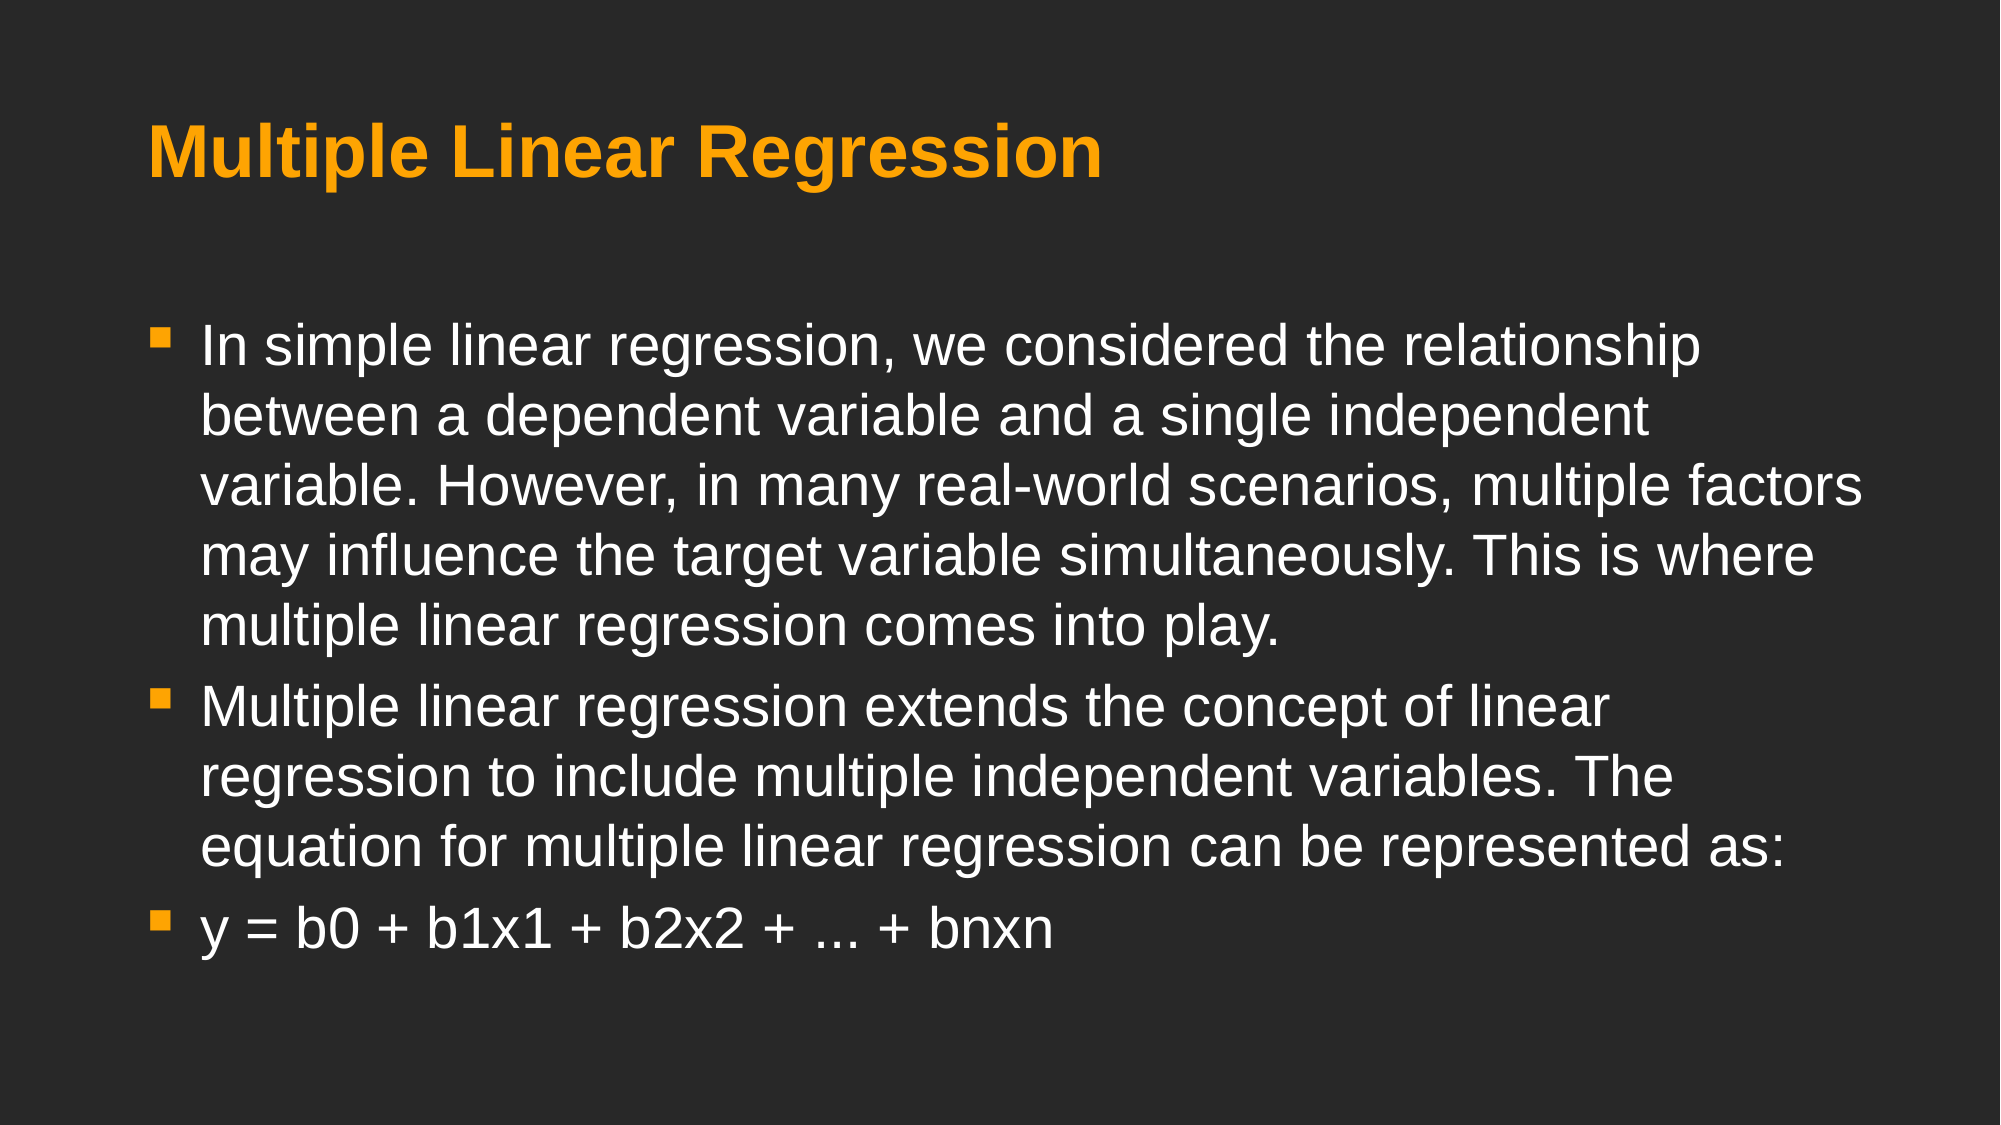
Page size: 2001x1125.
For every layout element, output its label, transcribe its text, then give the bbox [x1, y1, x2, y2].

title Multiple Linear Regression [133, 37, 1867, 200]
list In simple linear regression, we considered the relationship between a dependent variable and a single independent variable. However, in many real-world scenarios, multiple factors may influence the target variable simultaneously. This is where multiple linear regression comes into play. Multiple linear regression extends the concept of linear regression to include multiple independent variables. The equation for multiple linear regression can be represented as: y = b0 + b1x1 + b2x2 + ... + bnxn [133, 299, 1900, 1044]
